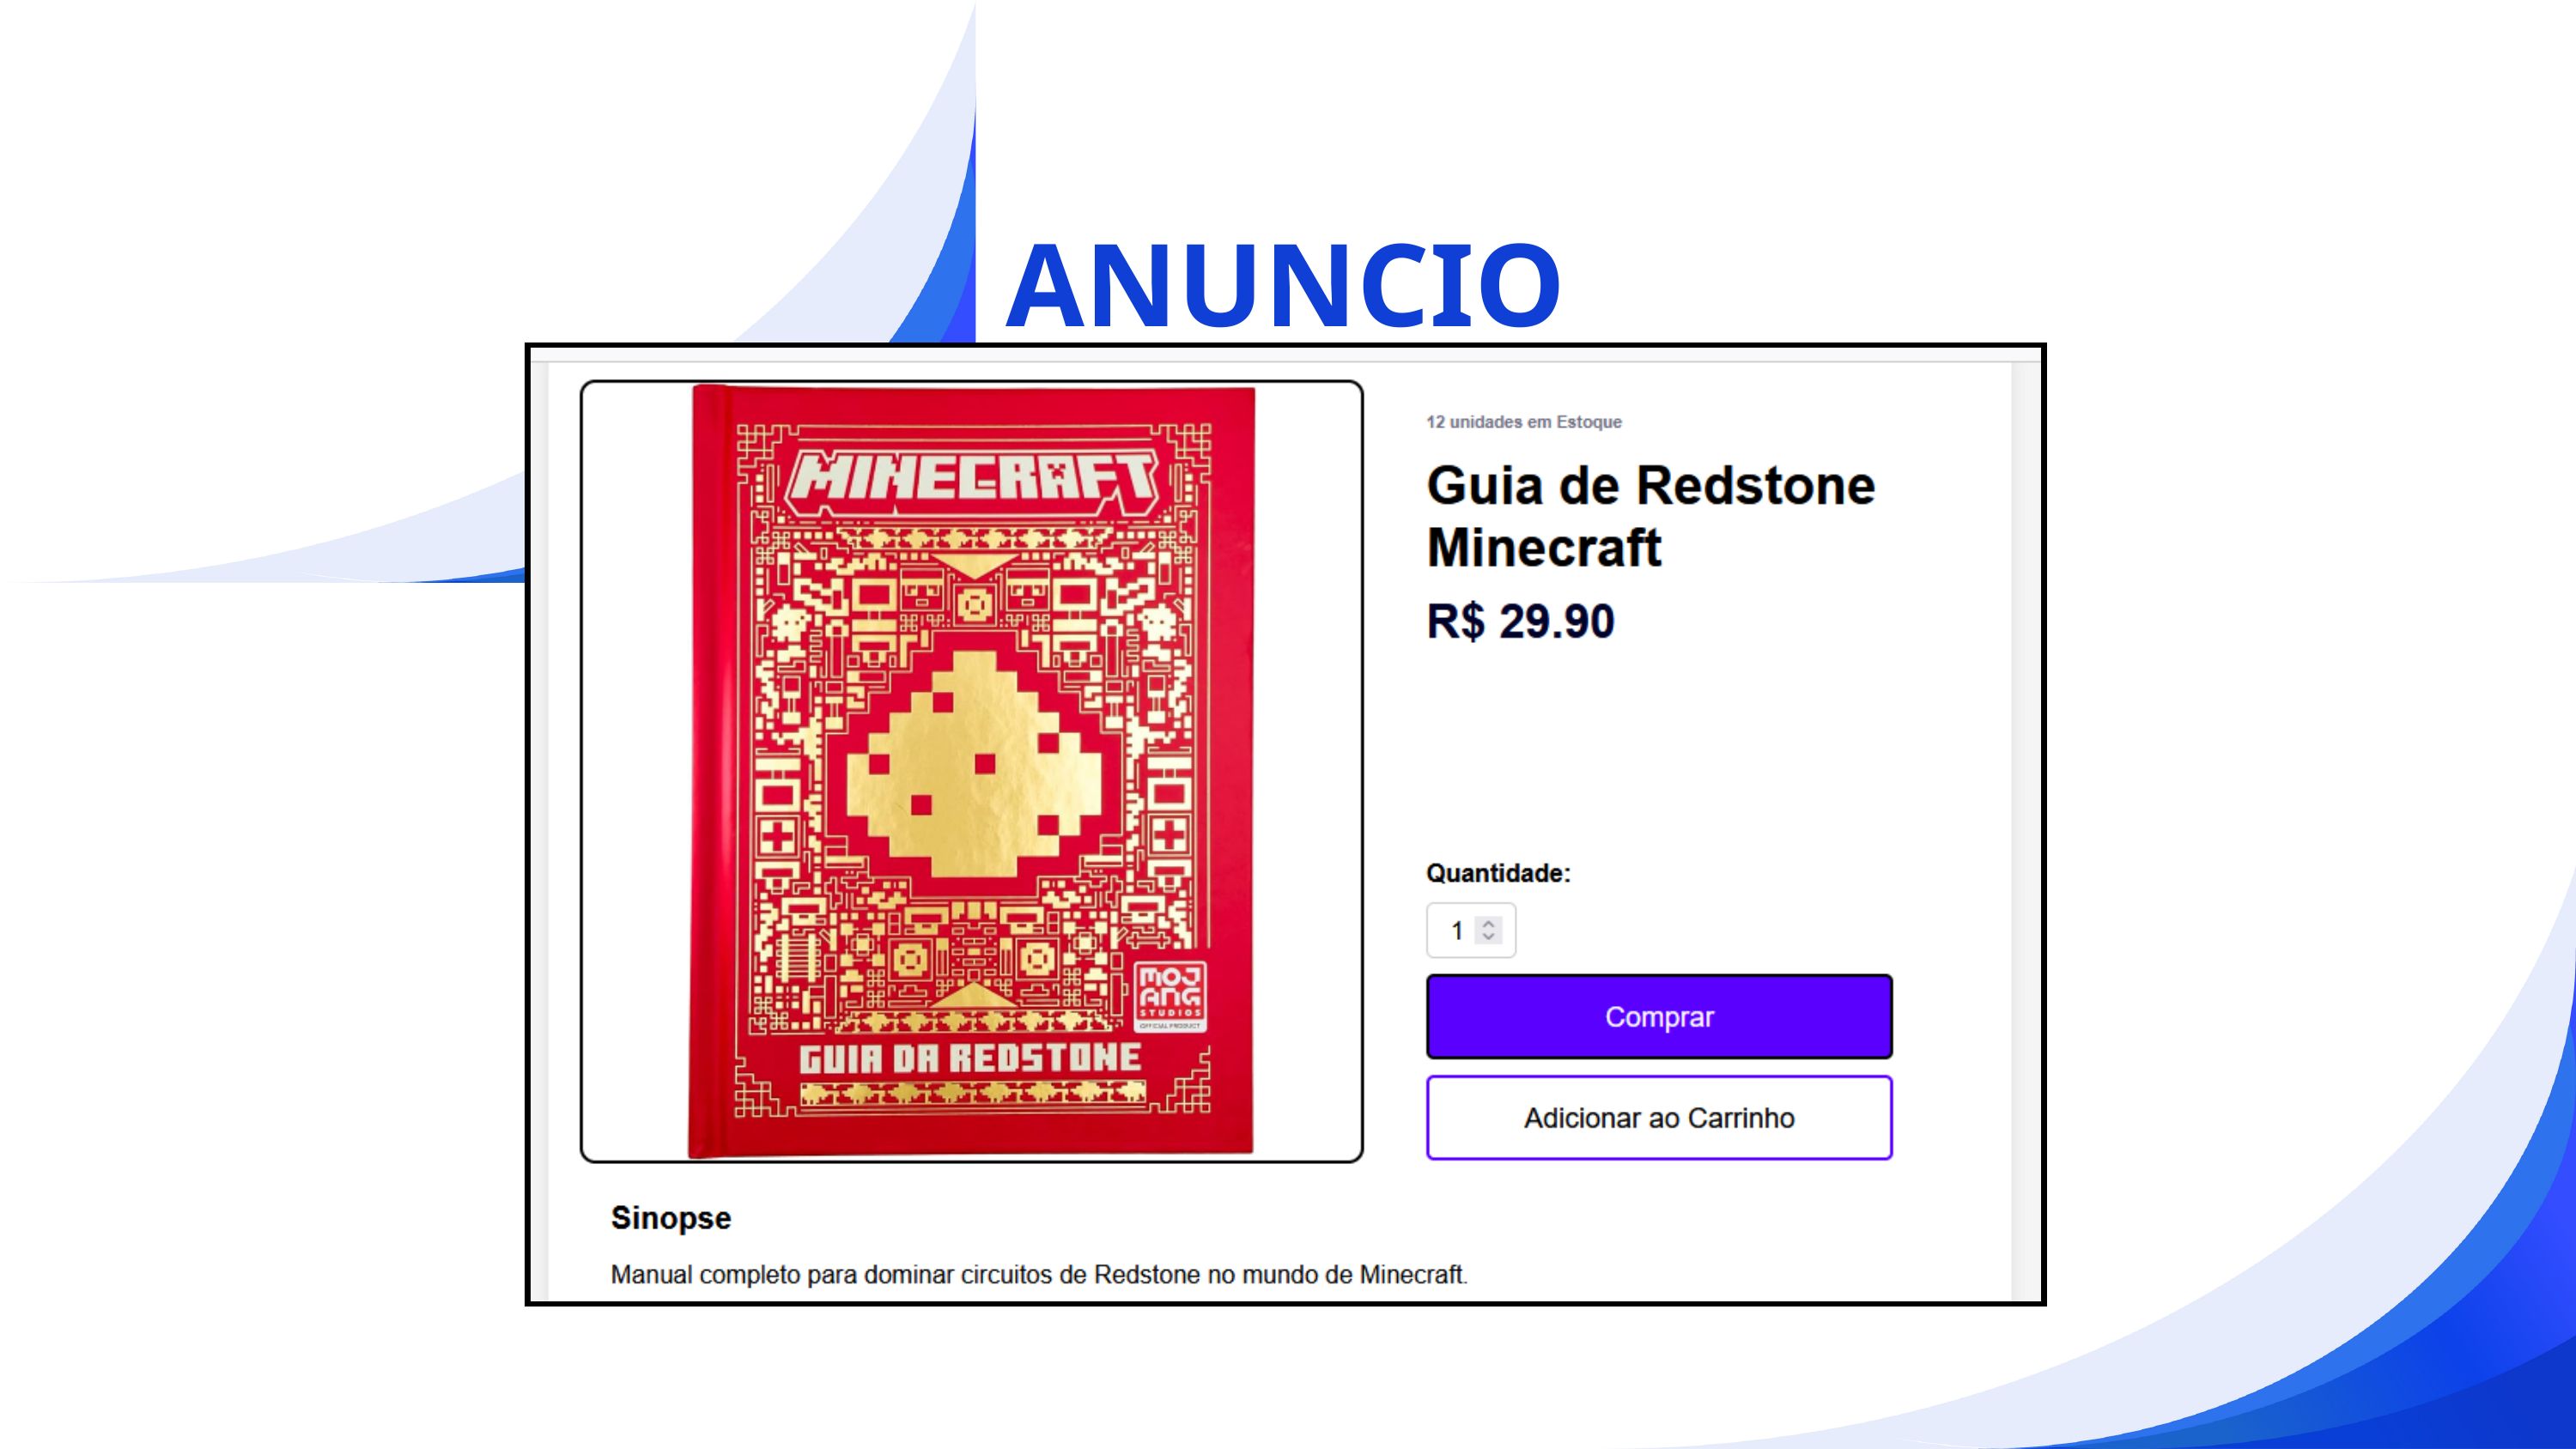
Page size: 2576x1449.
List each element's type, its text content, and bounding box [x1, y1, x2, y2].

text_box [0, 0, 976, 584]
text_box ANUNCIO [976, 189, 2084, 350]
text_box [1600, 865, 2576, 1449]
text_box [527, 344, 2044, 1304]
